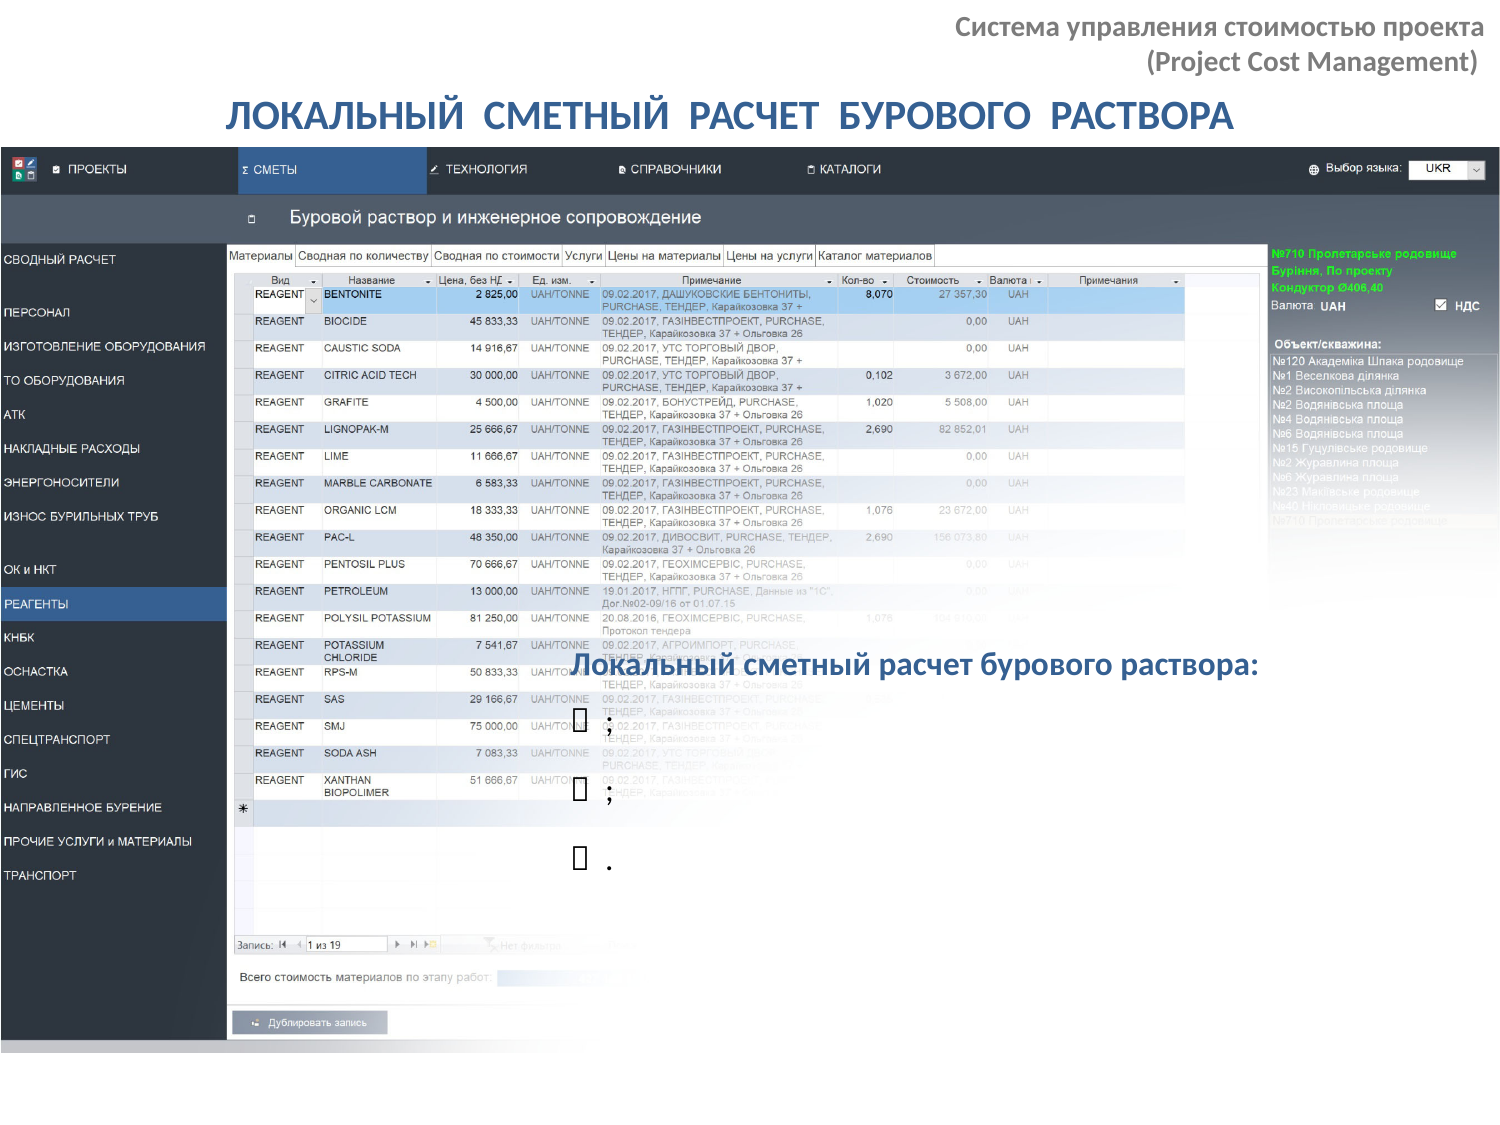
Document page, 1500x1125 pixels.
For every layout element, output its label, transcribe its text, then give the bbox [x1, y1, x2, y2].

text_box Система управления стоимостью проекта (Project Cost Management) [934, 0, 1500, 85]
text_box ЛОКАЛЬНЫЙ СМЕТНЫЙ РАСЧЕТ БУРОВОГО РАСТВОРА [210, 85, 1500, 147]
picture [0, 147, 1500, 1053]
